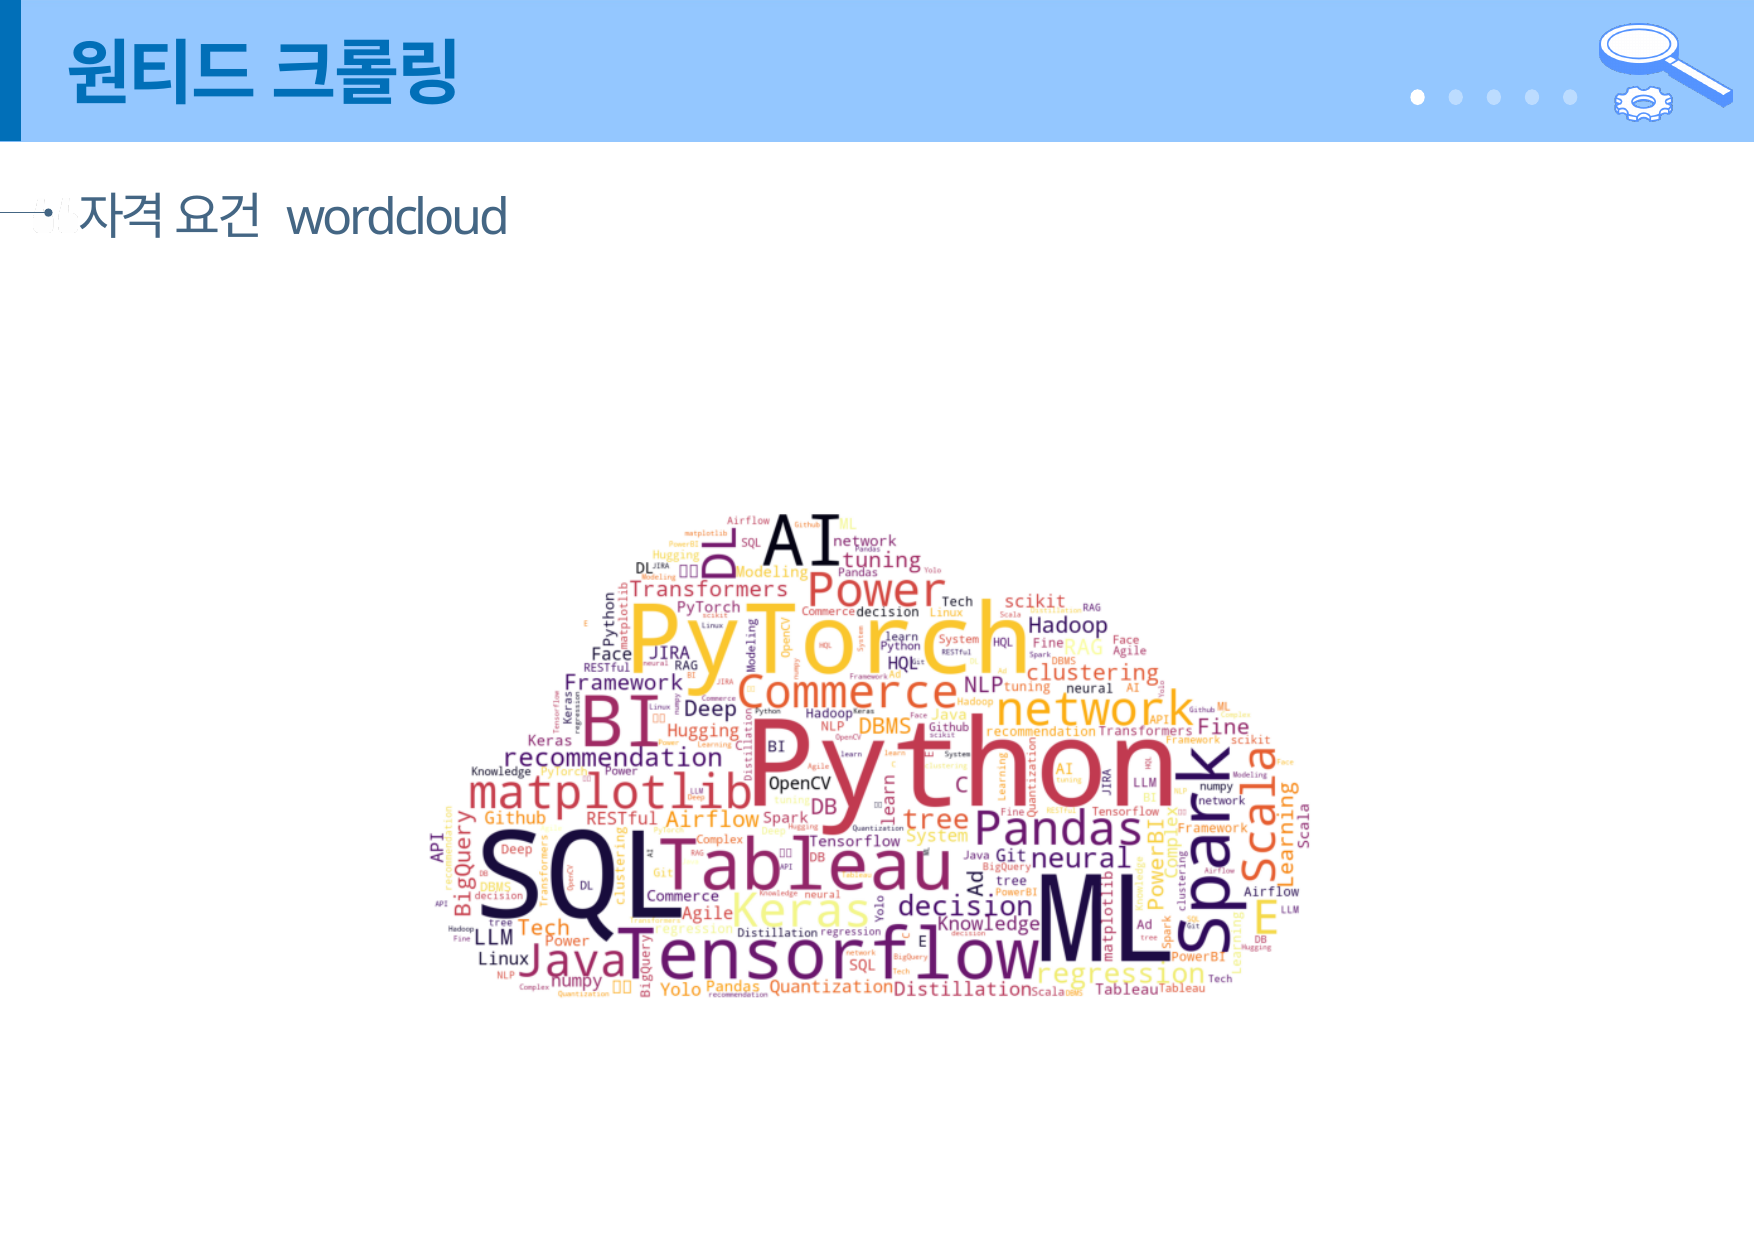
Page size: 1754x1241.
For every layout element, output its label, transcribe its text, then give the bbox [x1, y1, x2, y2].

picture [247, 252, 1507, 1241]
picture [21, 0, 1754, 142]
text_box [0, 177, 526, 253]
title 원티드 크롤링 [51, 29, 520, 123]
